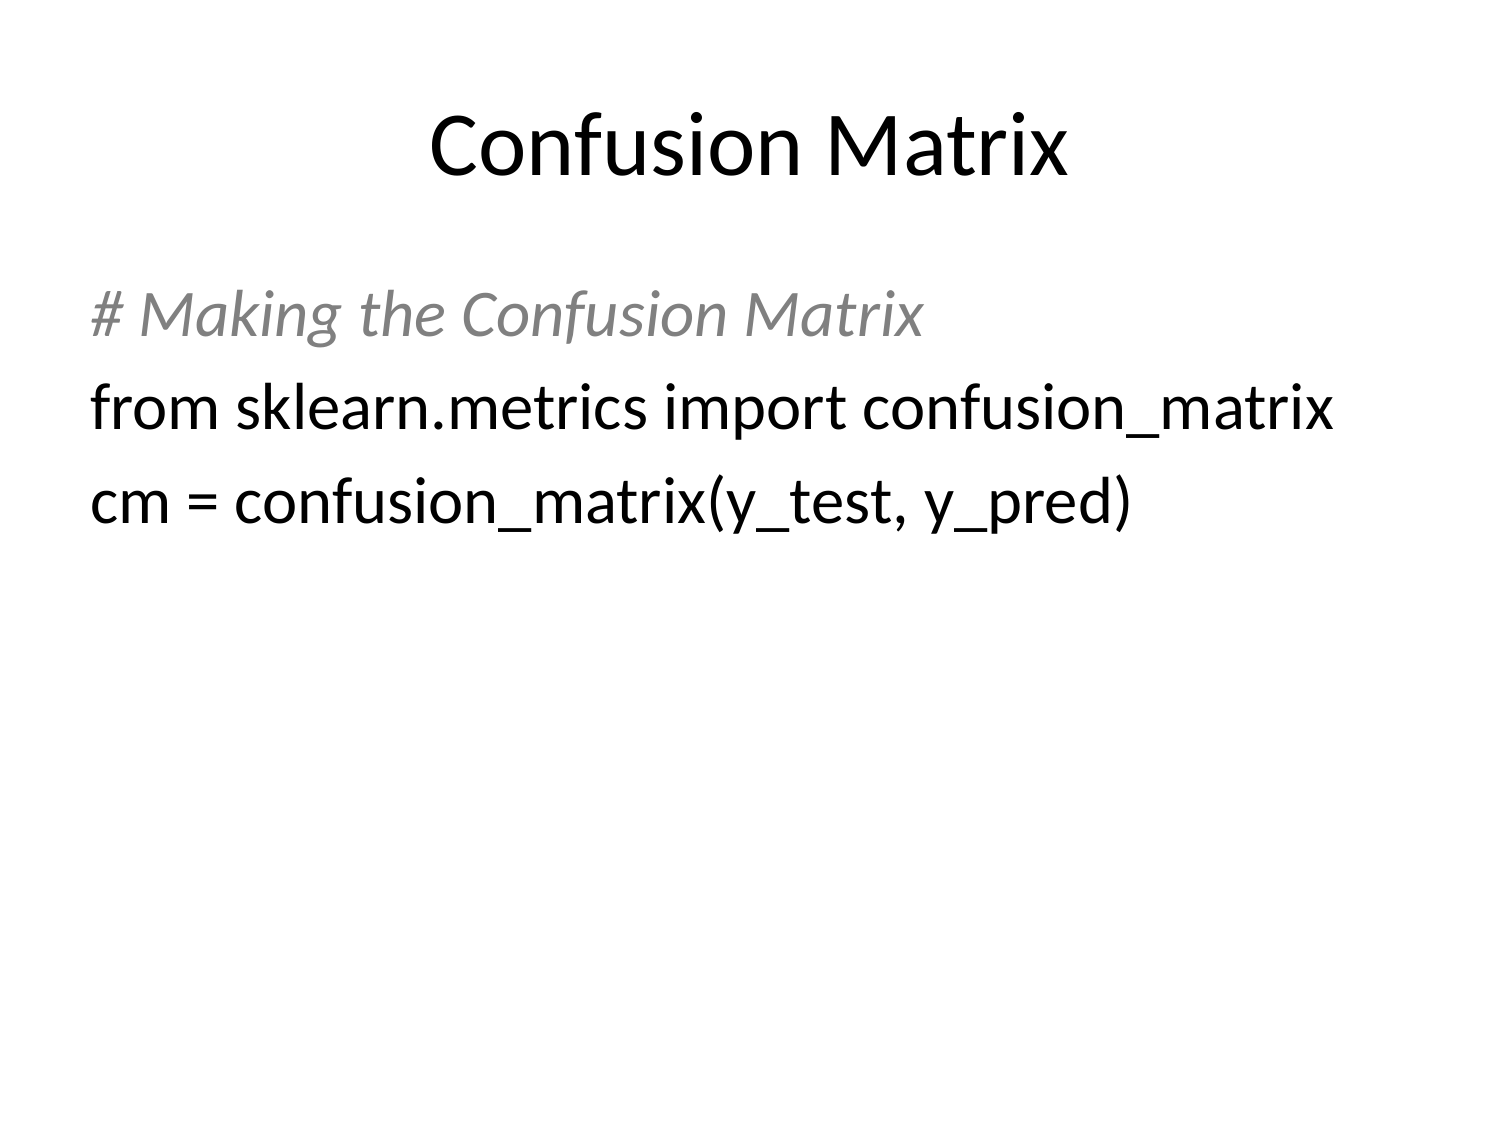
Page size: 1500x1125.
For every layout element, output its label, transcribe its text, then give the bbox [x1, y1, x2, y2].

title Confusion Matrix [75, 45, 1425, 233]
list # Making the Confusion Matrix from sklearn.metrics import confusion_matrix cm = confusion_matrix(y_test, y_pred) [75, 262, 1425, 1005]
